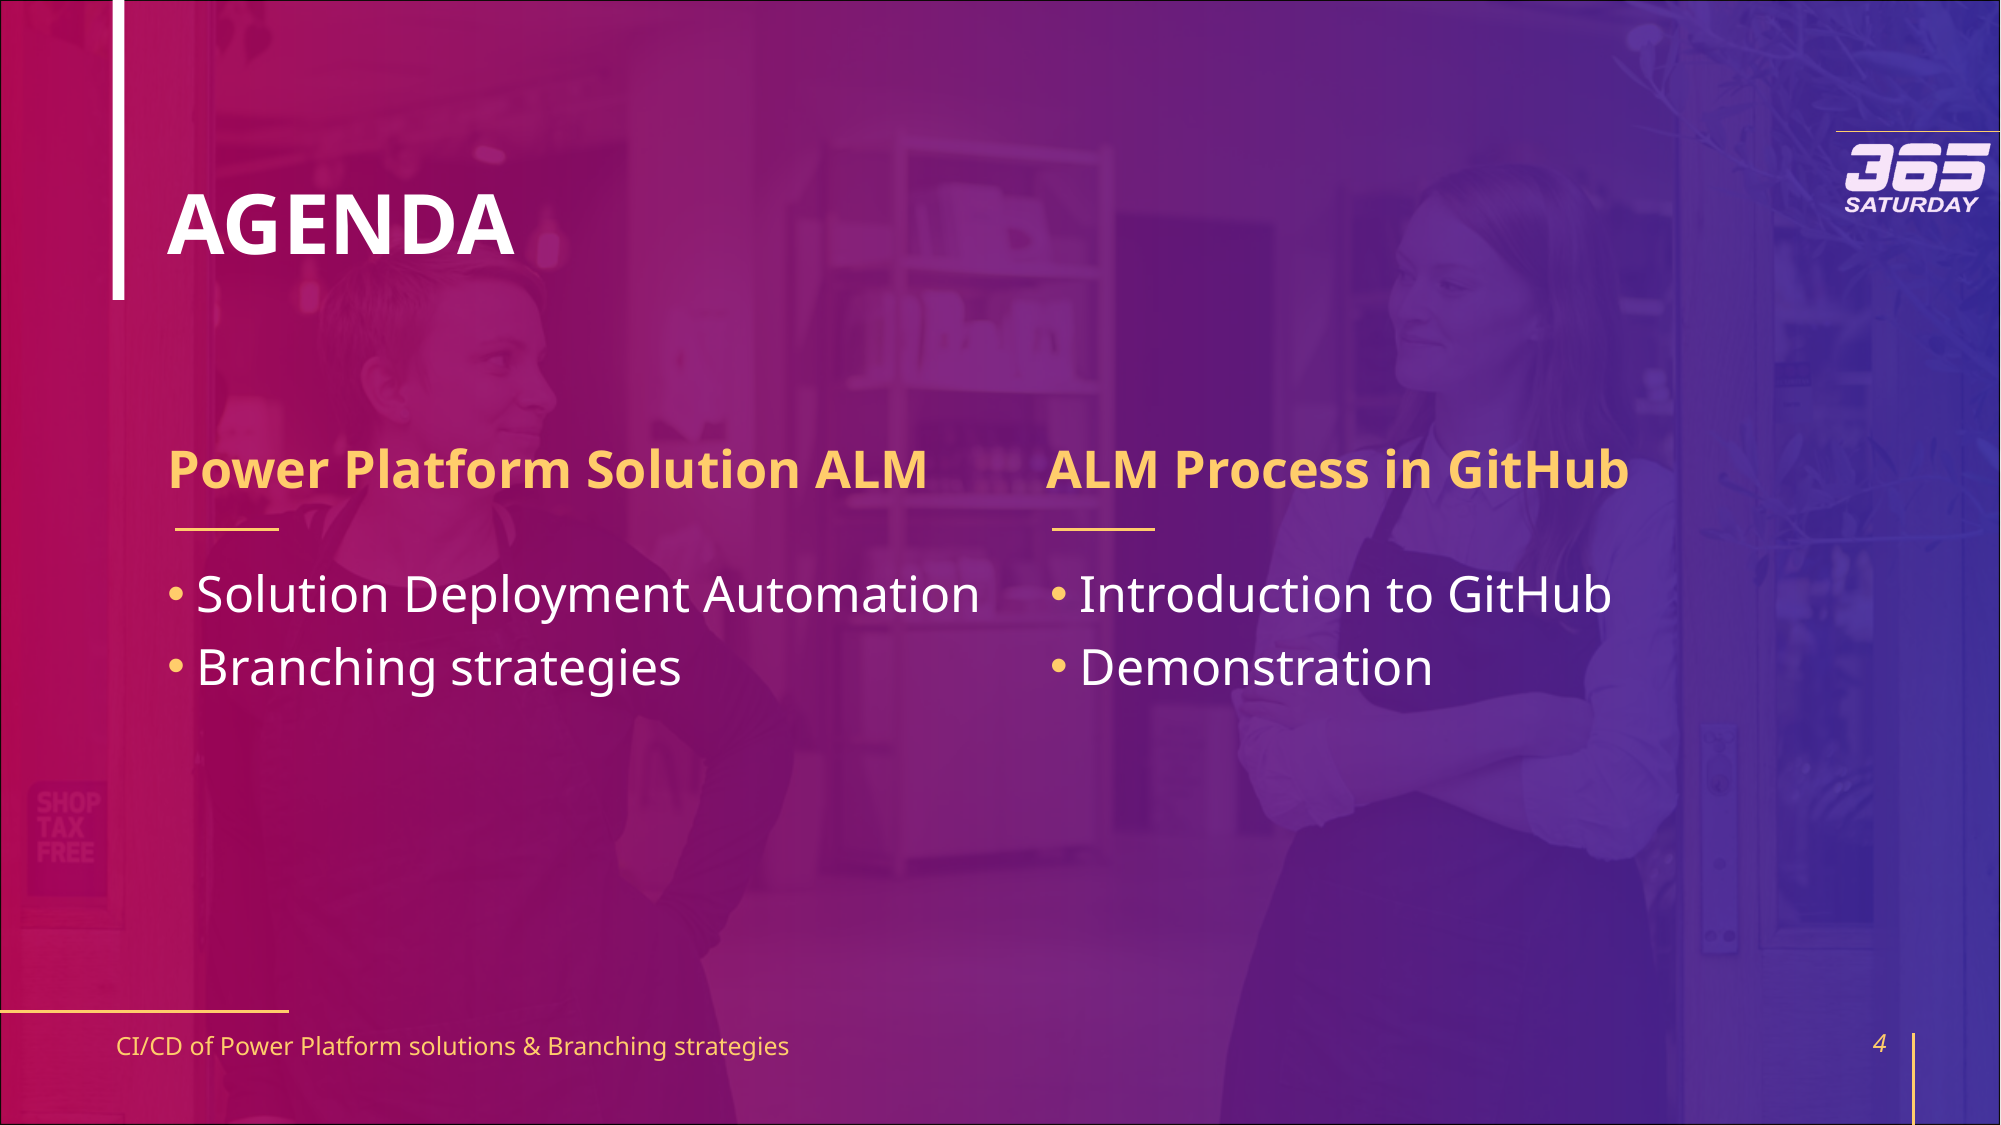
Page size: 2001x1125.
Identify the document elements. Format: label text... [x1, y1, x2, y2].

list Power Platform Solution ALM [152, 372, 999, 508]
slide_number 4 [1451, 1015, 1902, 1075]
picture [1838, 136, 1994, 216]
list Introduction to GitHub Demonstration [1035, 555, 1882, 1011]
list ALM Process in GitHub [1030, 372, 1882, 508]
list Solution Deployment Automation Branching strategies [152, 555, 999, 1011]
title AGENDA [152, 118, 1878, 337]
footer CI/CD of Power Platform solutions & Branching strategies [100, 1015, 852, 1075]
